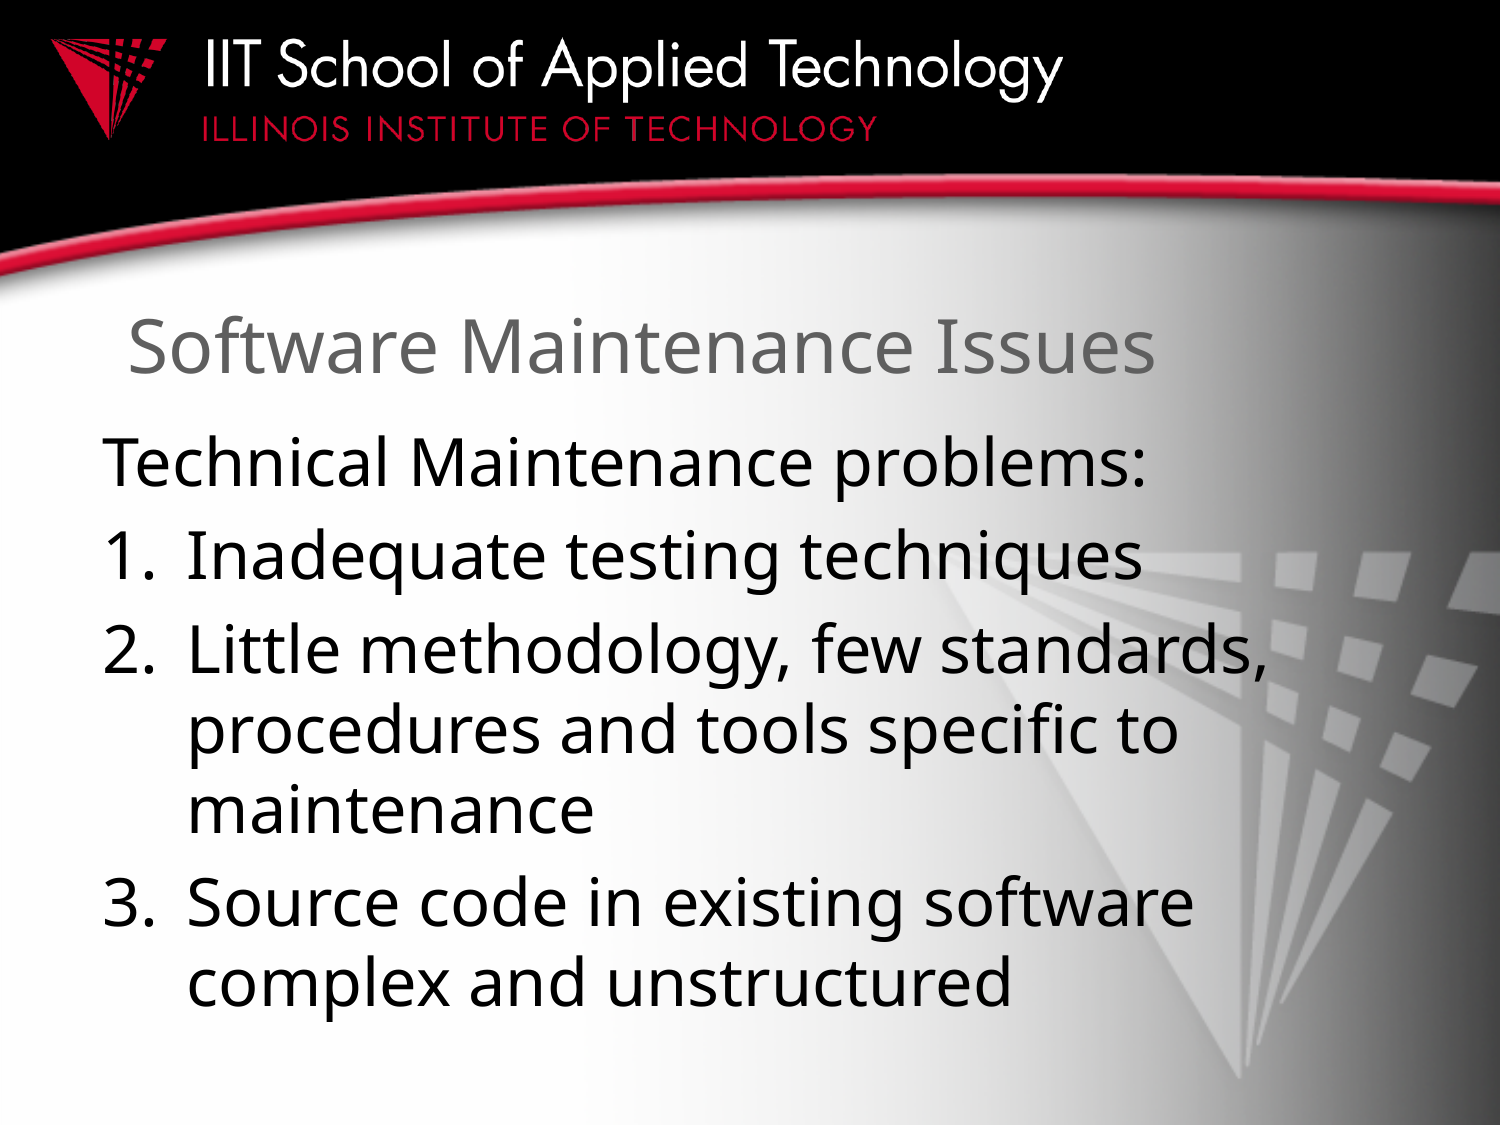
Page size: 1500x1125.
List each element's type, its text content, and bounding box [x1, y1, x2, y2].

picture [0, 0, 1500, 1125]
list Technical Maintenance problems: Inadequate testing techniques Little methodology, few standards, procedures and tools specific to maintenance Source code in existing software complex and unstructured [87, 412, 1388, 1063]
title Software Maintenance Issues [112, 249, 1388, 412]
